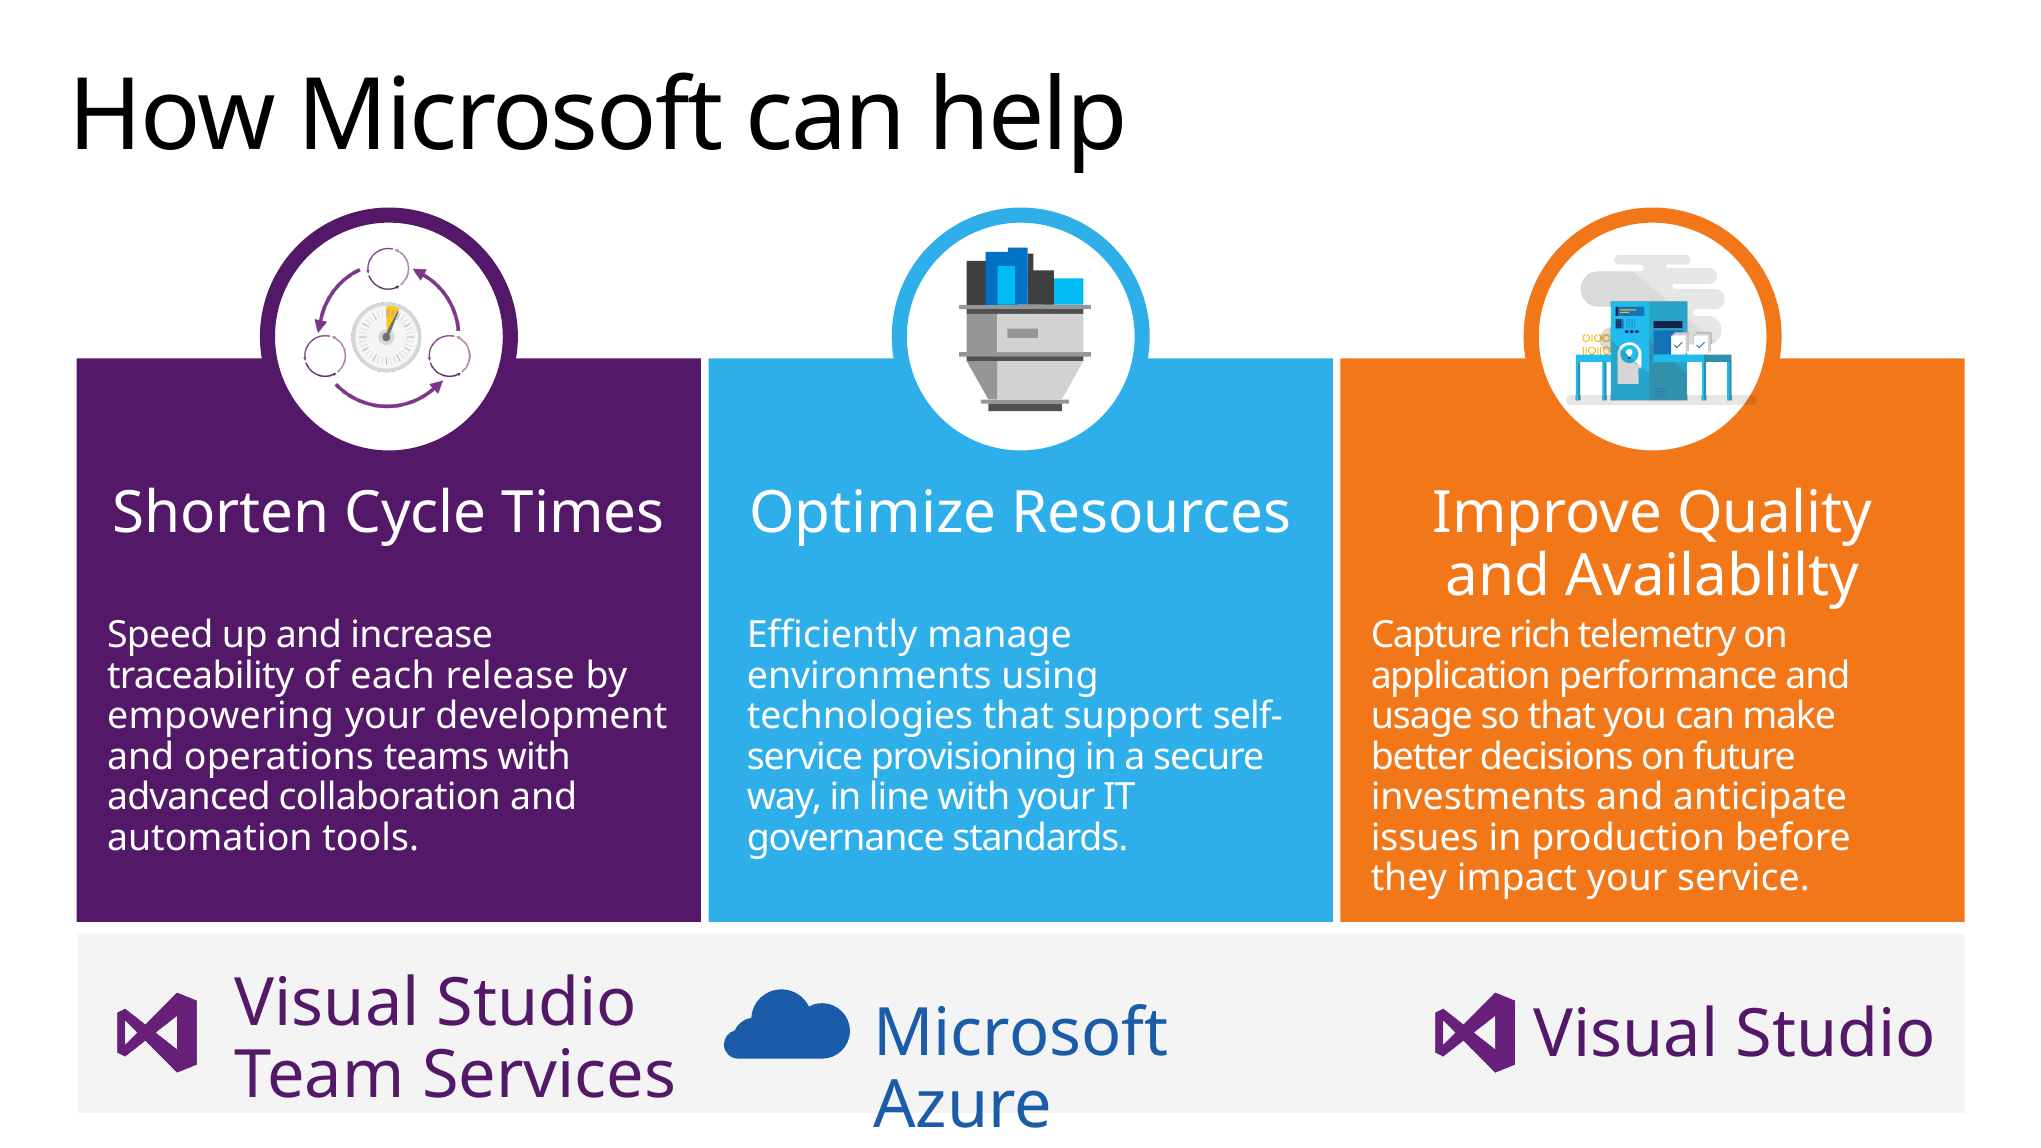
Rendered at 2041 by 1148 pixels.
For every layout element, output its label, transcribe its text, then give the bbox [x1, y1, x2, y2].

title How Microsoft can help [45, 48, 1996, 199]
text_box Improve Quality and Availablilty [1340, 458, 1965, 591]
text_box [708, 358, 1005, 458]
text_box Shorten Cycle Times [76, 458, 701, 656]
text_box [405, 358, 701, 458]
text_box [308, 215, 470, 246]
text_box [1037, 358, 1333, 458]
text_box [723, 973, 1347, 1110]
text_box [76, 656, 701, 922]
text_box Speed up and increase traceability of each release by empowering your development and operations teams with advanced collaboration and automation tools. [77, 591, 702, 892]
text_box [267, 249, 511, 459]
text_box [1759, 278, 1775, 396]
text_box [1531, 254, 1753, 459]
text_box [107, 944, 928, 1085]
text_box [76, 358, 373, 458]
picture [1563, 252, 1759, 406]
text_box Capture rich telemetry on application performance and usage so that you can make better decisions on future investments and anticipate issues in production before they impact your service. [1340, 591, 1965, 918]
picture [299, 246, 474, 412]
text_box [1565, 215, 1740, 252]
text_box [708, 696, 1333, 922]
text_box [1425, 974, 1996, 1111]
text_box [958, 247, 1092, 412]
text_box [1340, 358, 1636, 458]
text_box [1340, 918, 1965, 922]
text_box [1669, 358, 1965, 458]
text_box Optimize Resources [708, 458, 1333, 696]
text_box [77, 933, 1965, 1113]
text_box [899, 215, 1143, 459]
text_box Efficiently manage environments using technologies that support self-service provisioning in a secure way, in line with your IT governance standards. [716, 591, 1341, 881]
